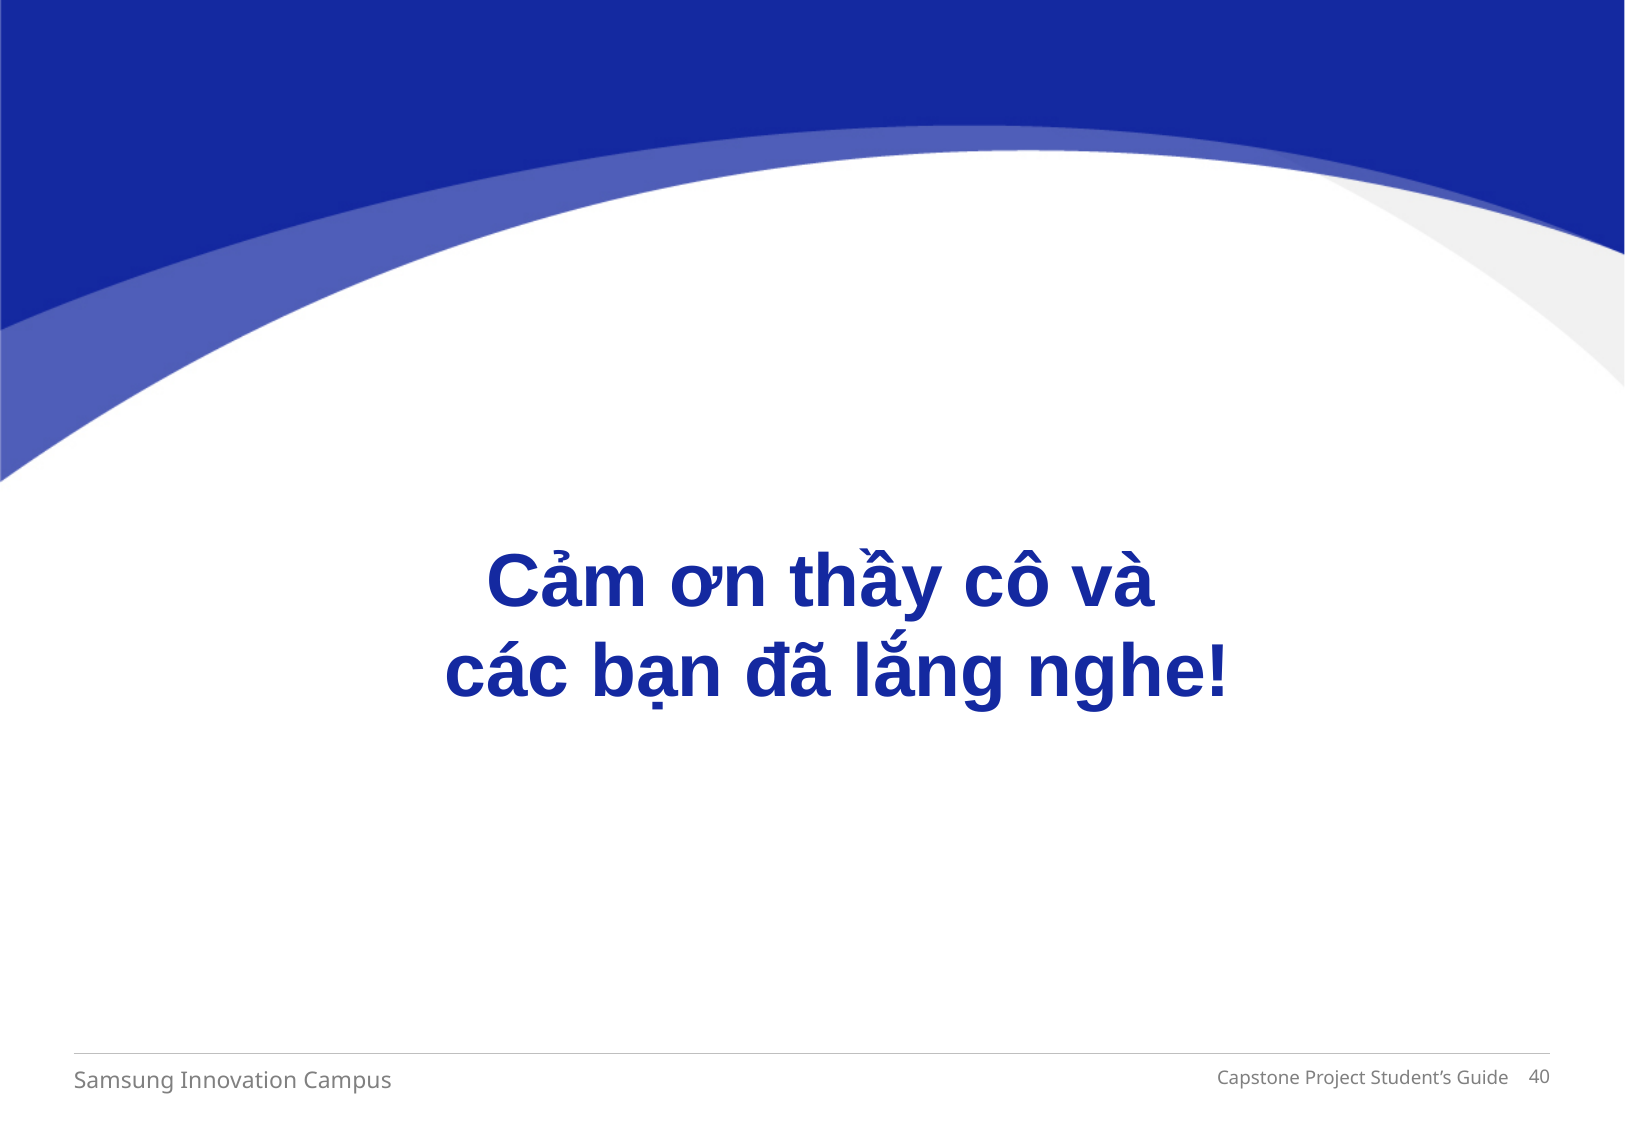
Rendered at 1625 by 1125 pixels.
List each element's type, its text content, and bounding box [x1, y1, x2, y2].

picture [0, 0, 1625, 1125]
text_box Cảm ơn thầy cô và các bạn đã lắng nghe! [444, 531, 1262, 746]
